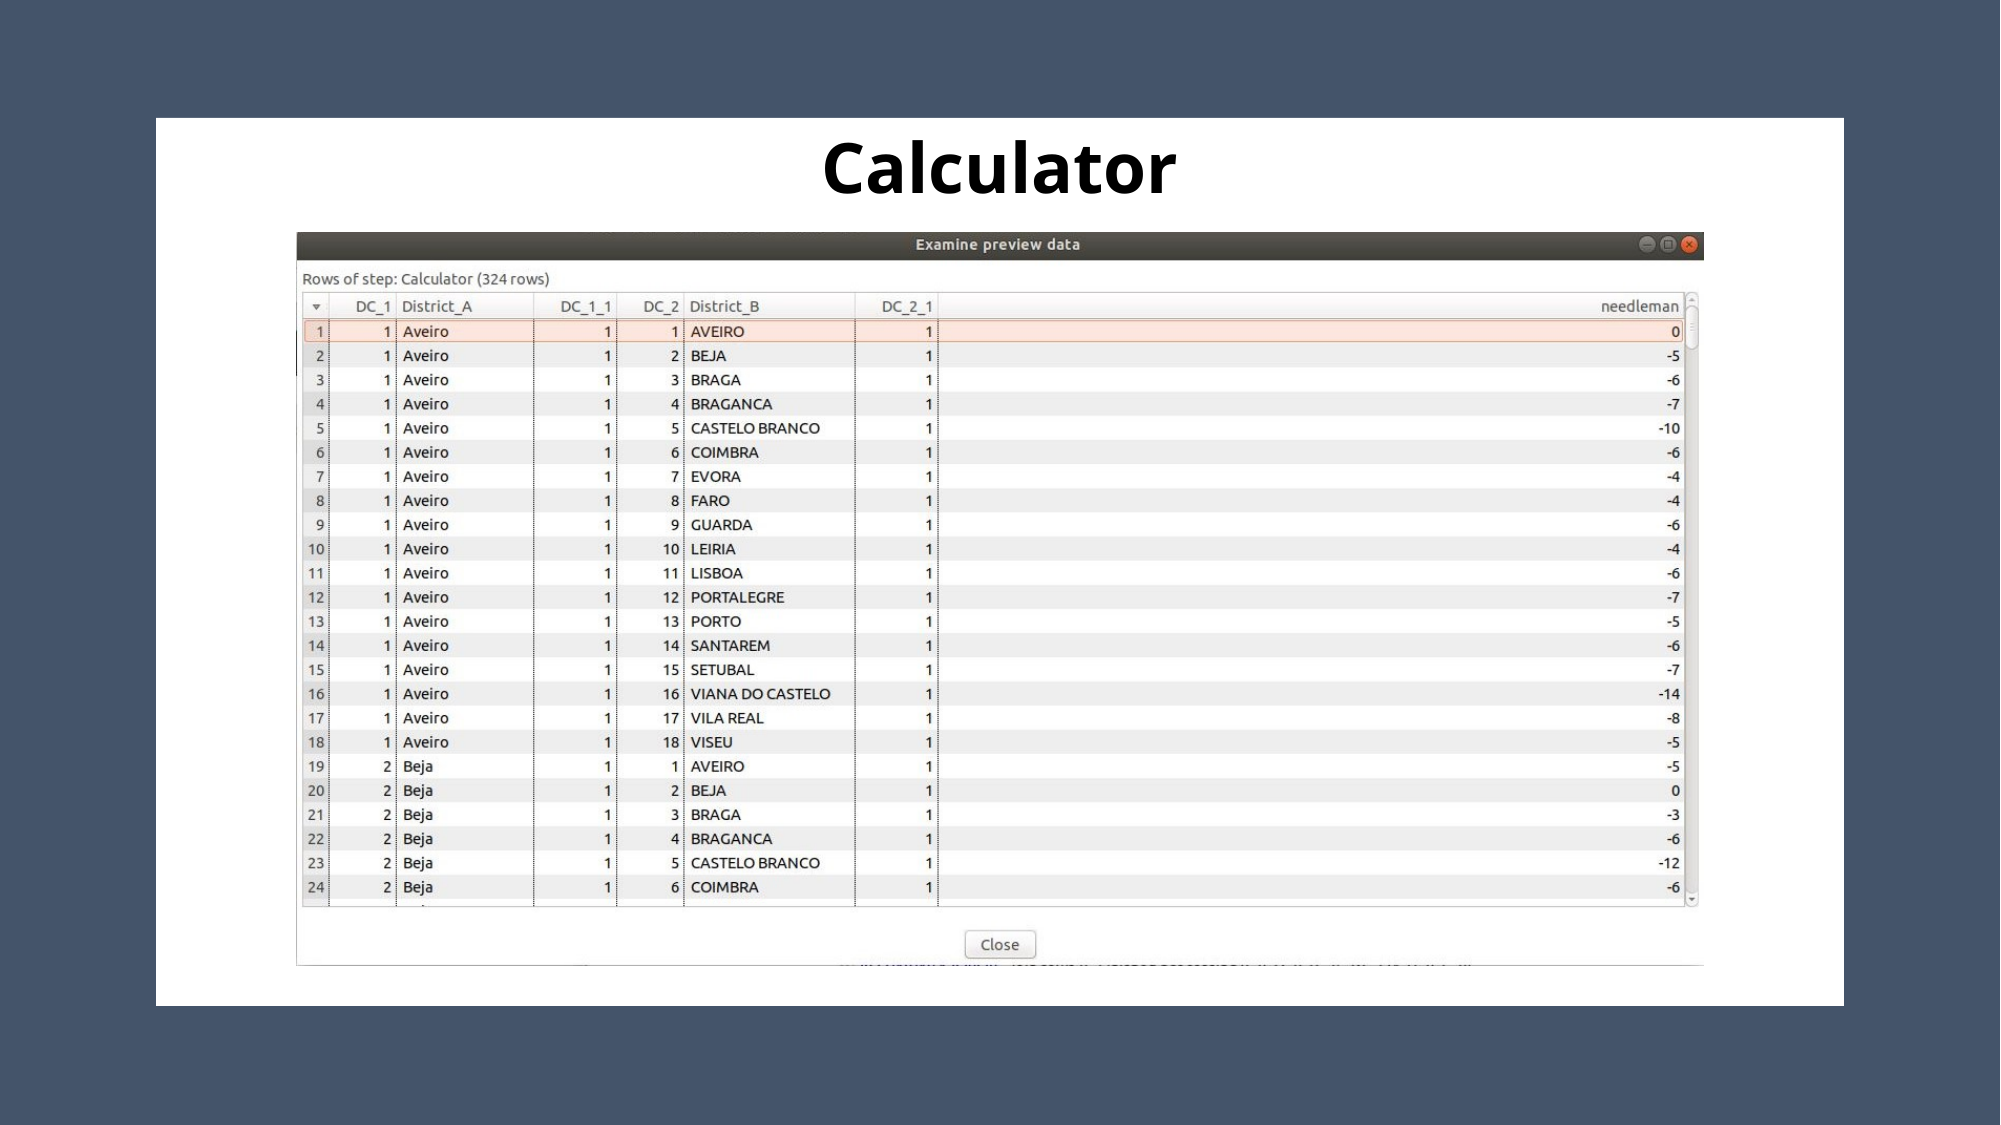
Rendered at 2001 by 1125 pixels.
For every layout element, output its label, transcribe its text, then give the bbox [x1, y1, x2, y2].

title Calculator [156, 113, 1844, 233]
picture [296, 232, 1704, 966]
